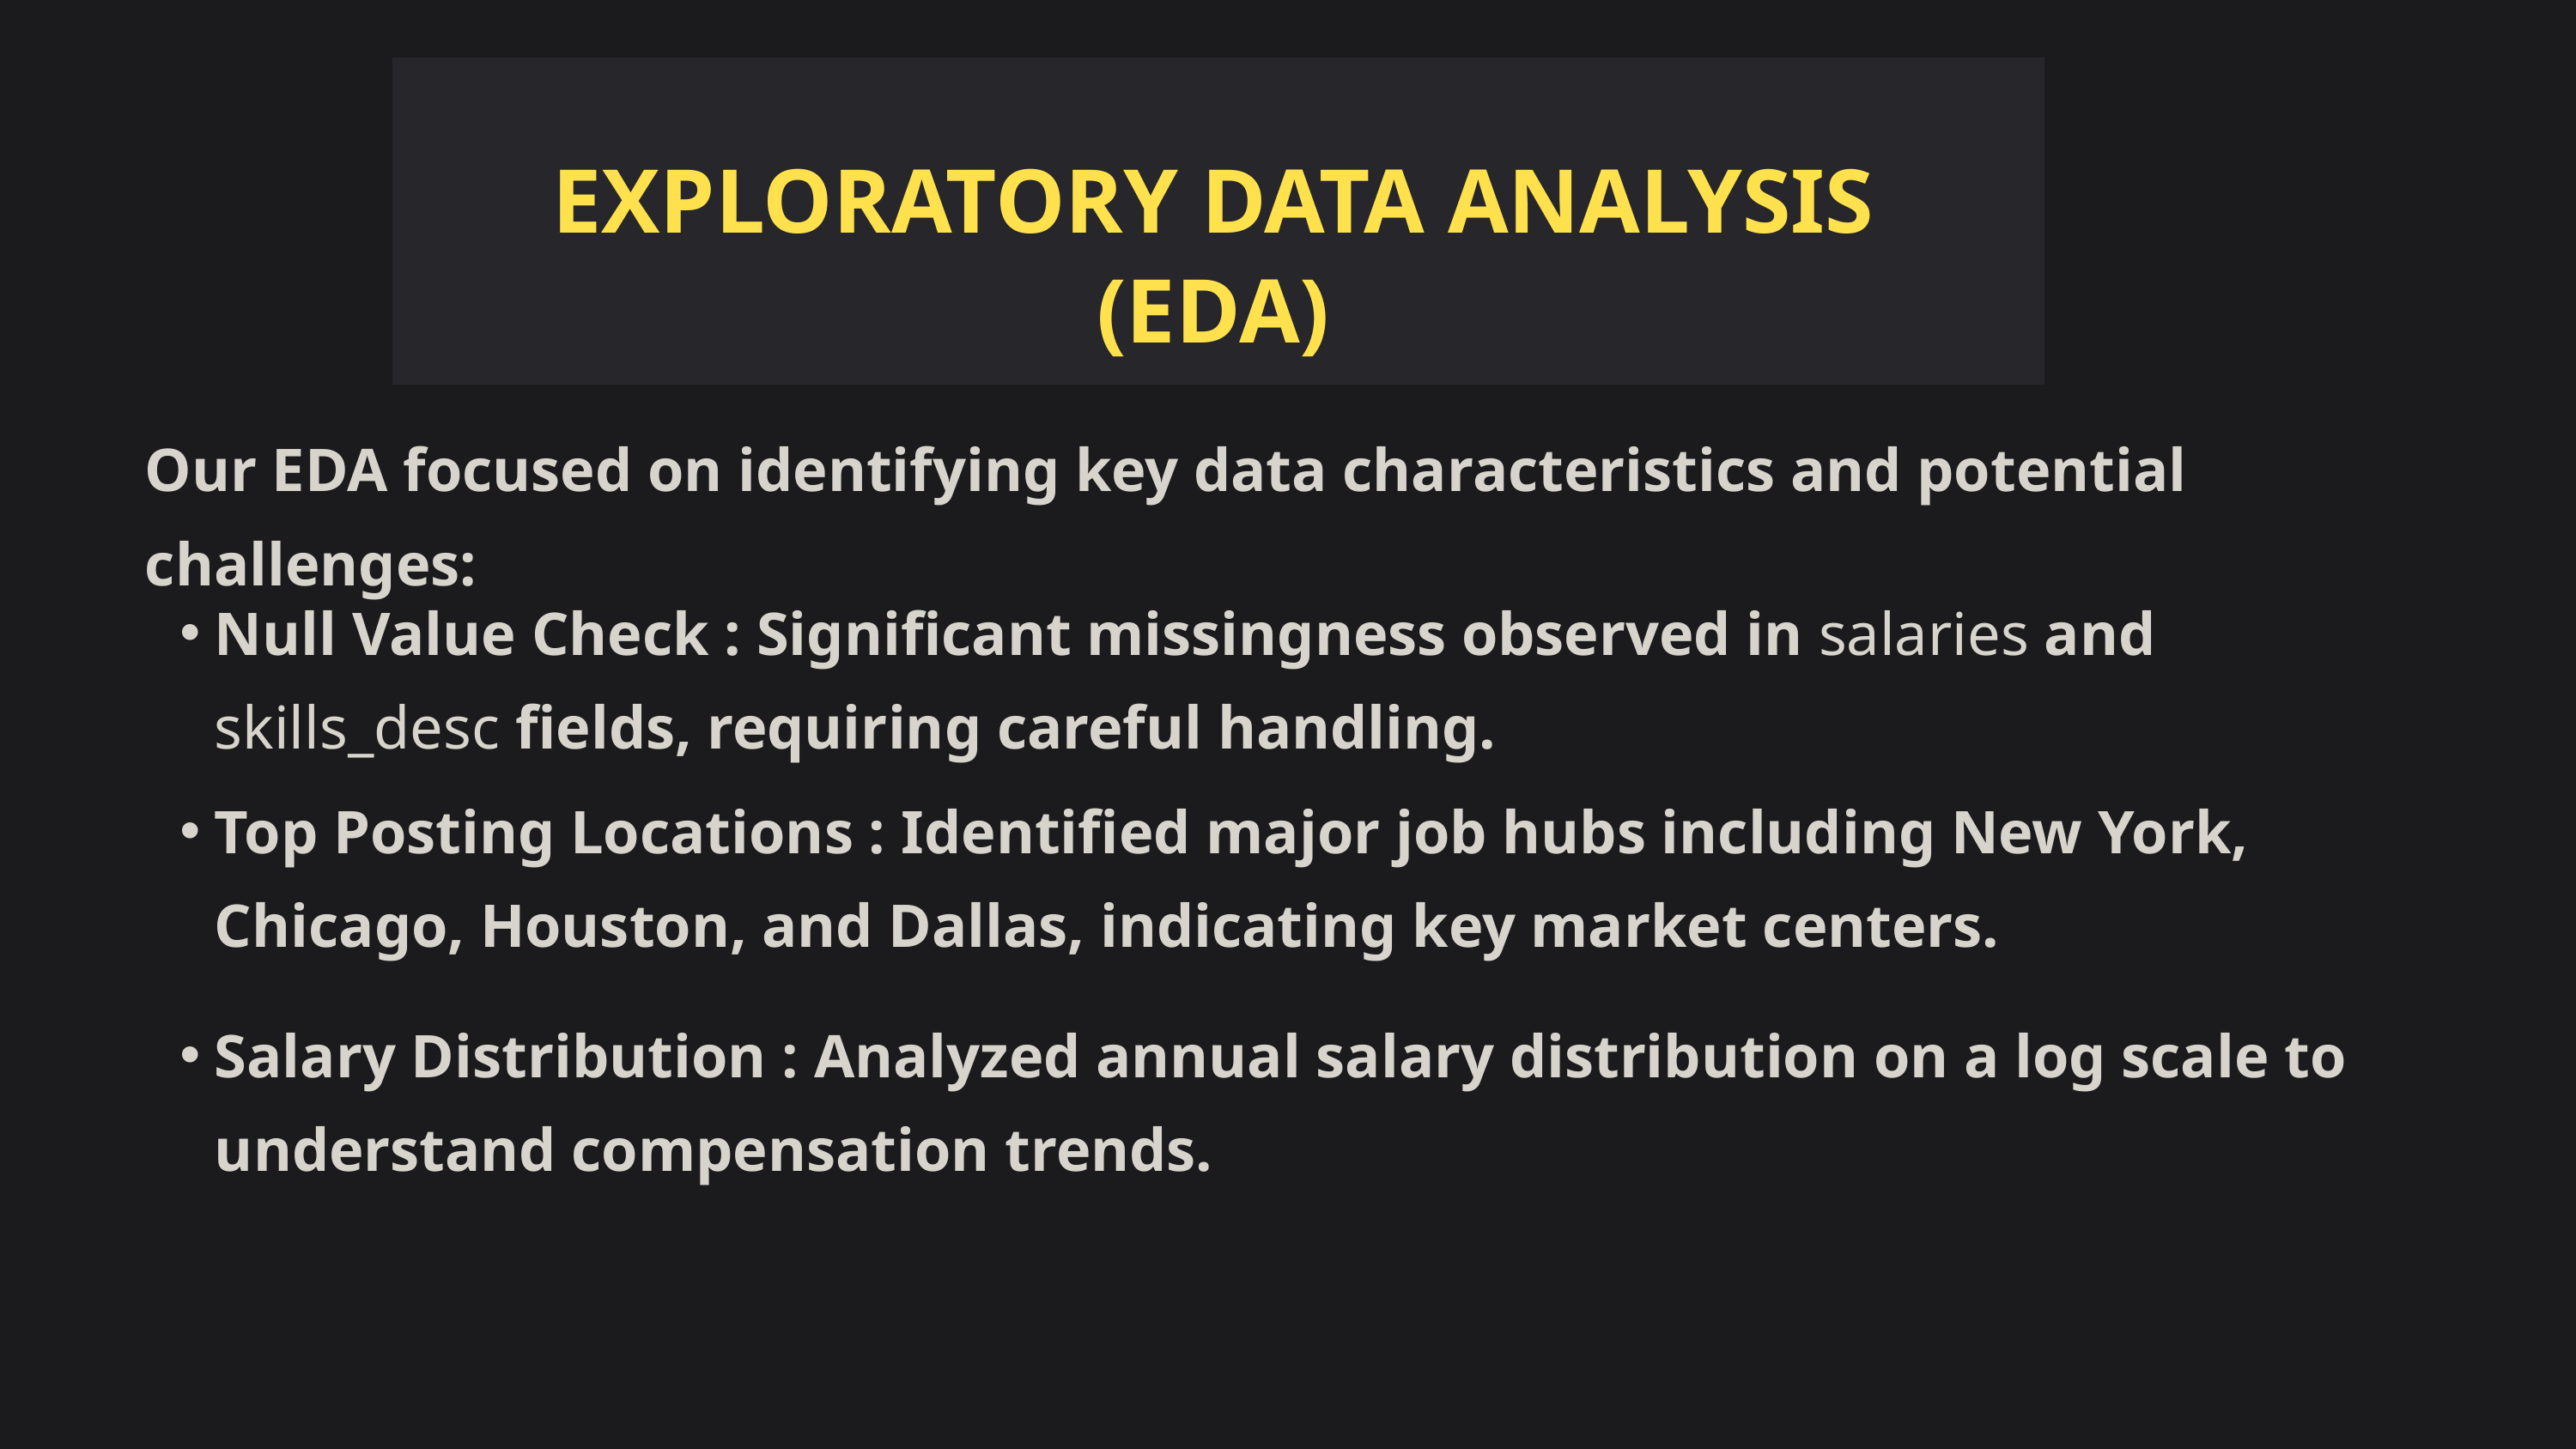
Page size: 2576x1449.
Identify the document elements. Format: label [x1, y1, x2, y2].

text_box [0, 0, 2576, 1449]
text_box [392, 57, 2045, 385]
